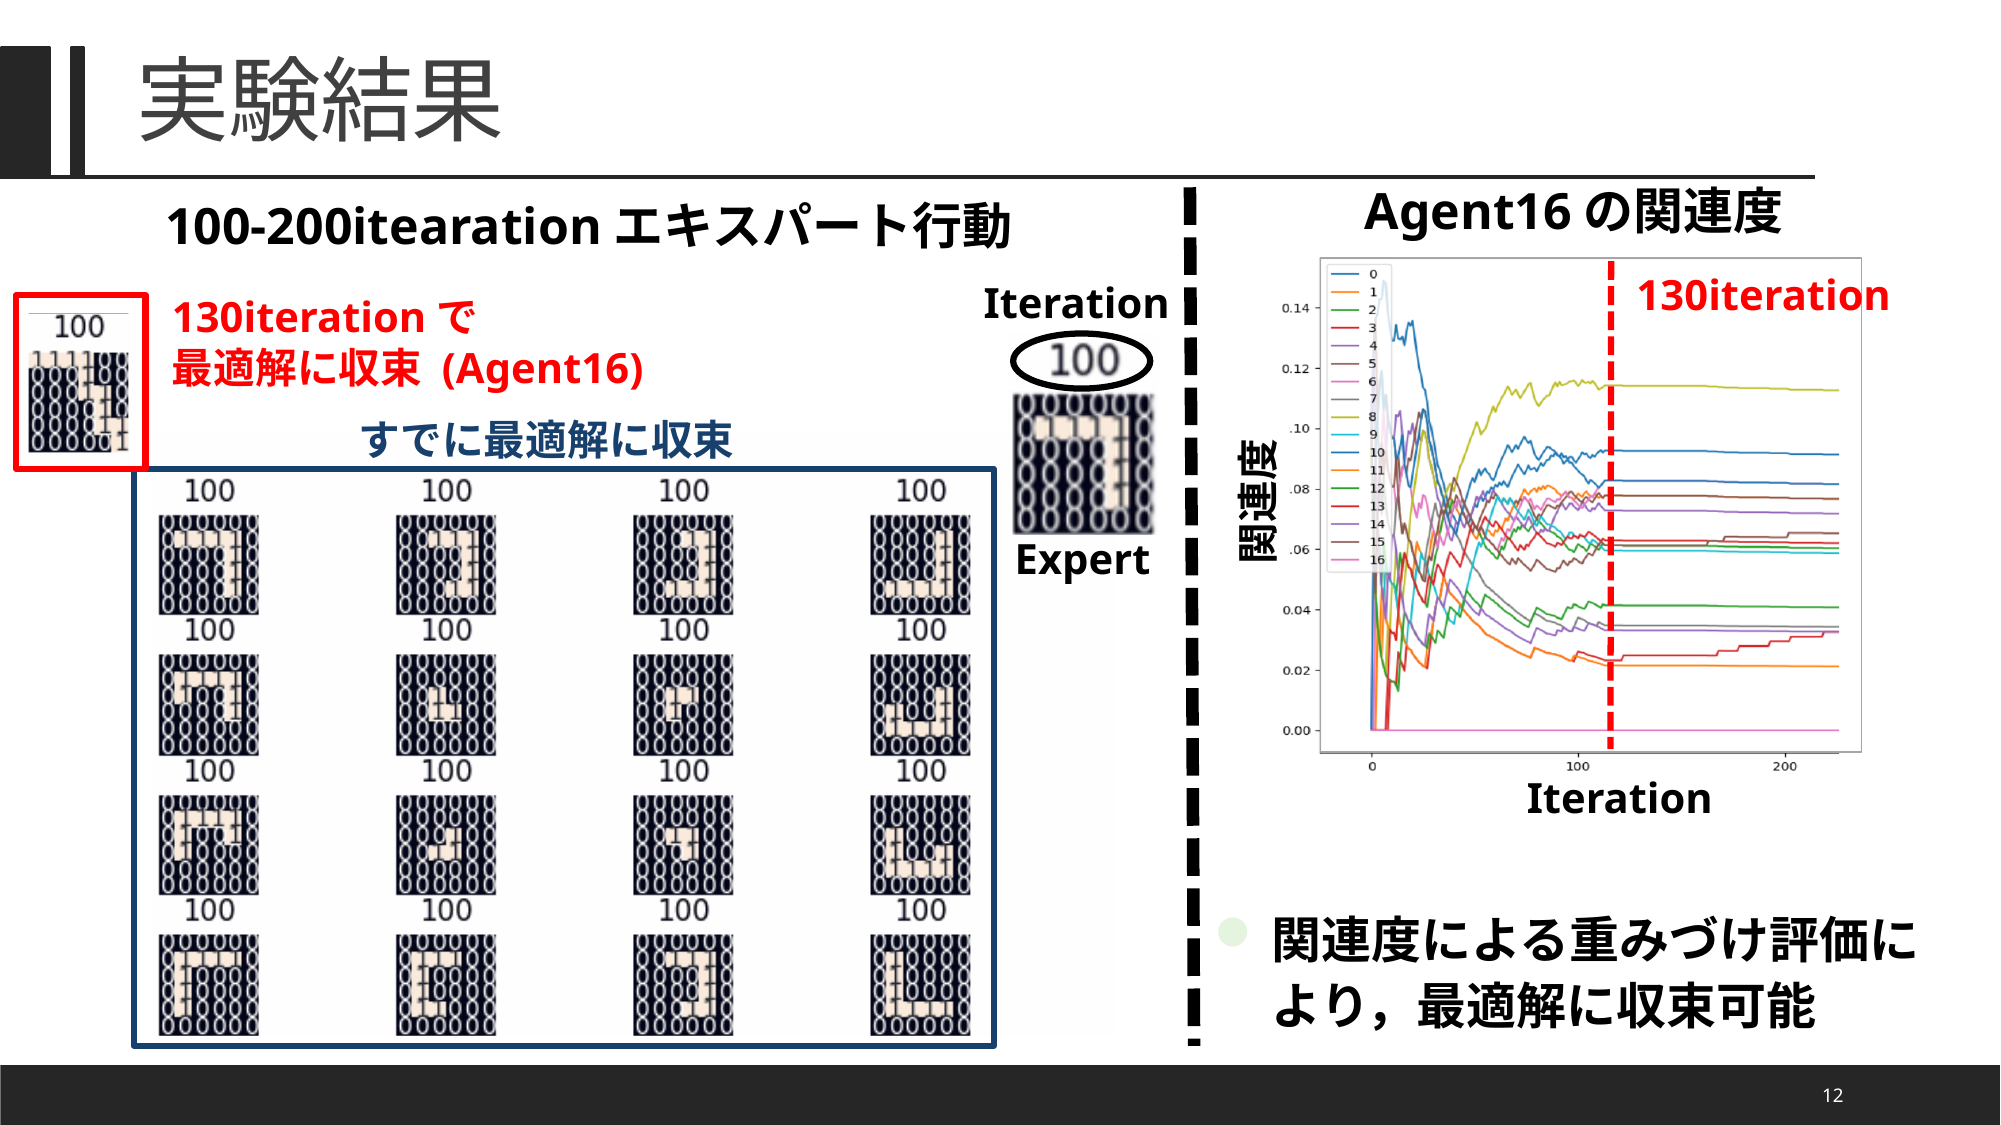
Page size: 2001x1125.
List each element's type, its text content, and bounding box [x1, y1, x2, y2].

list 関連度による重みづけ評価により，最適解に収束可能 [1214, 895, 1935, 1046]
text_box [968, 268, 1203, 592]
text_box Iteration [1512, 799, 1867, 830]
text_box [15, 186, 1188, 1047]
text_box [1189, 186, 1195, 265]
title 実験結果 [121, 47, 1830, 163]
text_box Agent16の関連度 [1349, 171, 1871, 247]
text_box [1189, 601, 1195, 1047]
slide_number 12 [1807, 1066, 1935, 1125]
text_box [1225, 252, 1863, 793]
text_box 130iteration [1871, 261, 1976, 326]
